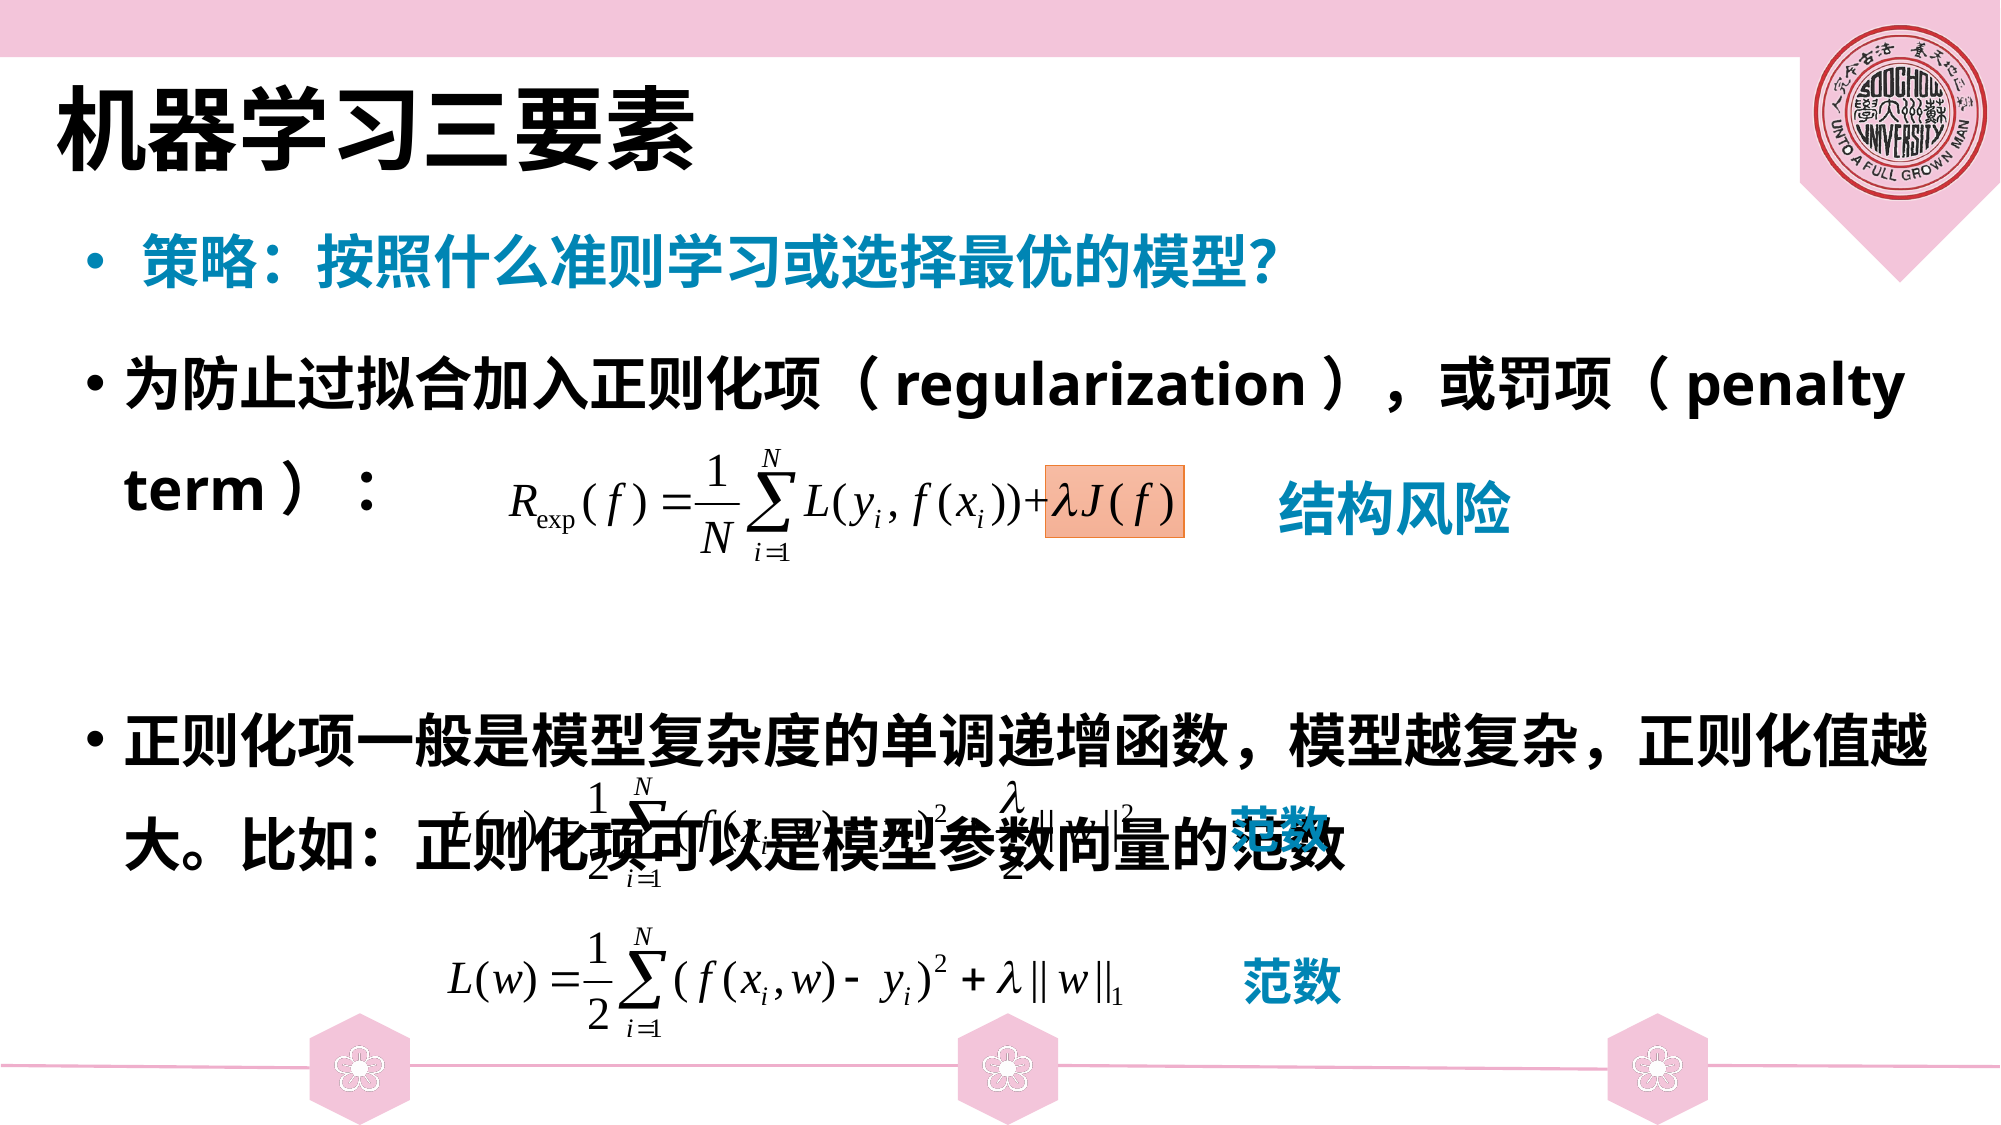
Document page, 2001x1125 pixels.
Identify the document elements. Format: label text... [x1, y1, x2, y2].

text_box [438, 764, 1143, 897]
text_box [499, 435, 1185, 572]
text_box 结构风险 [1264, 465, 1533, 550]
picture [1811, 23, 1989, 202]
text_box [438, 914, 1131, 1047]
list 为防止过拟合加入正则化项（regularization），或罚项（penalty term） ： 正则化项一般是模型复杂度的单调递增函数，模型越复杂，正则化值越大。比如：正则化项可以是模型参数向量的范数 [70, 304, 1984, 1090]
text_box 策略：按照什么准则学习或选择最优的模型？ [70, 217, 1915, 303]
title 机器学习三要素 [40, 25, 1766, 243]
